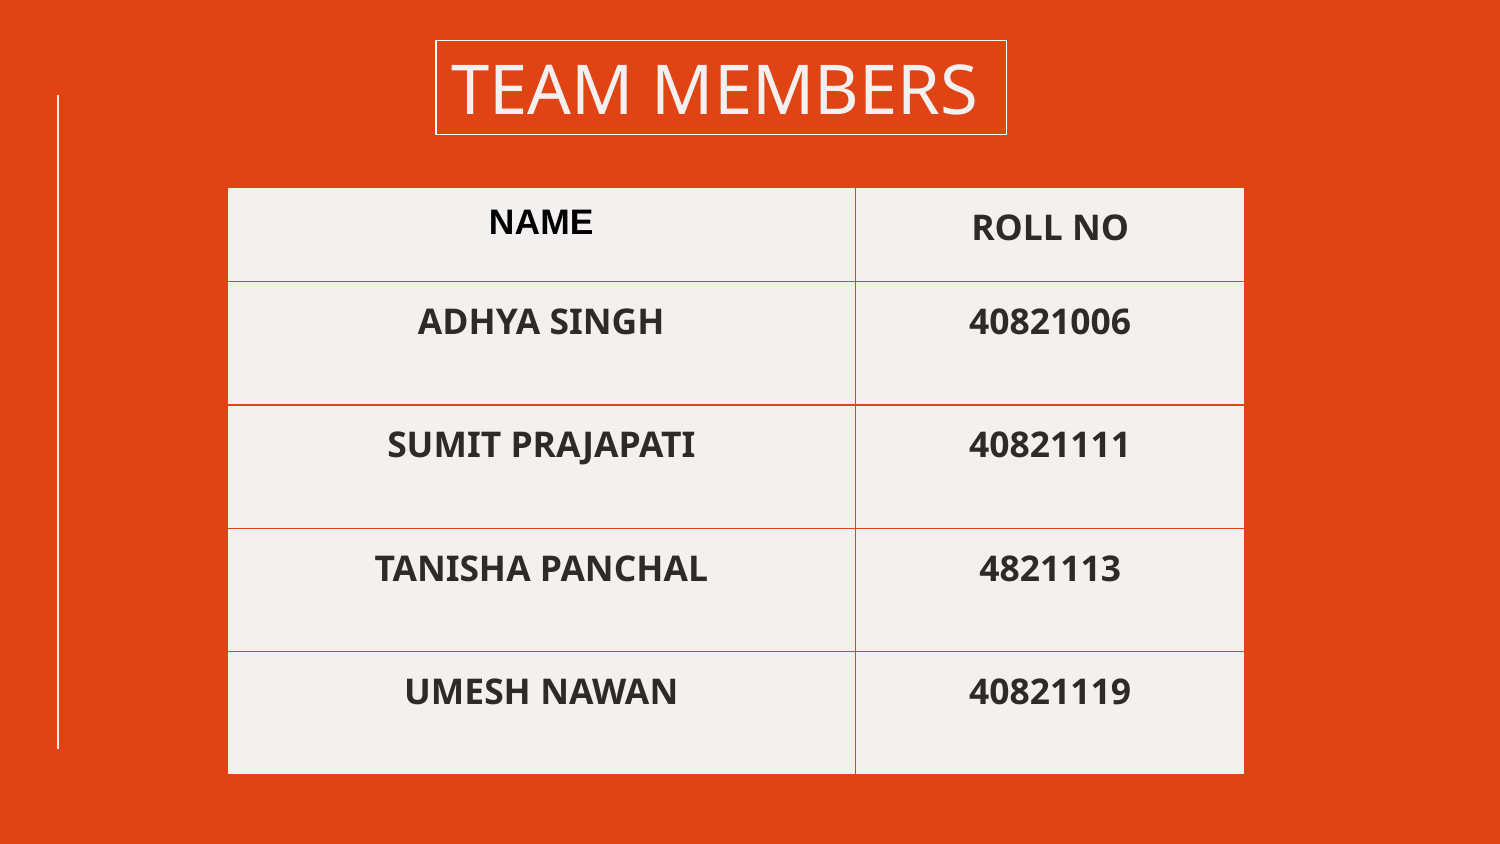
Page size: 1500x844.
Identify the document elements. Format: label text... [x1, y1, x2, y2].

table_header ROLL NO [856, 188, 1244, 281]
table_cell 40821006 [856, 282, 1244, 404]
table_cell TANISHA PANCHAL [228, 529, 855, 651]
table_cell ADHYA SINGH [228, 282, 855, 404]
table_cell 4821113 [856, 529, 1244, 651]
table_cell UMESH NAWAN [228, 652, 855, 774]
table_cell SUMIT PRAJAPATI [228, 406, 855, 528]
table_header NAME [228, 188, 855, 281]
table_cell 40821111 [856, 406, 1244, 528]
title TEAM MEMBERS [436, 40, 1007, 135]
table_cell 40821119 [856, 652, 1244, 774]
